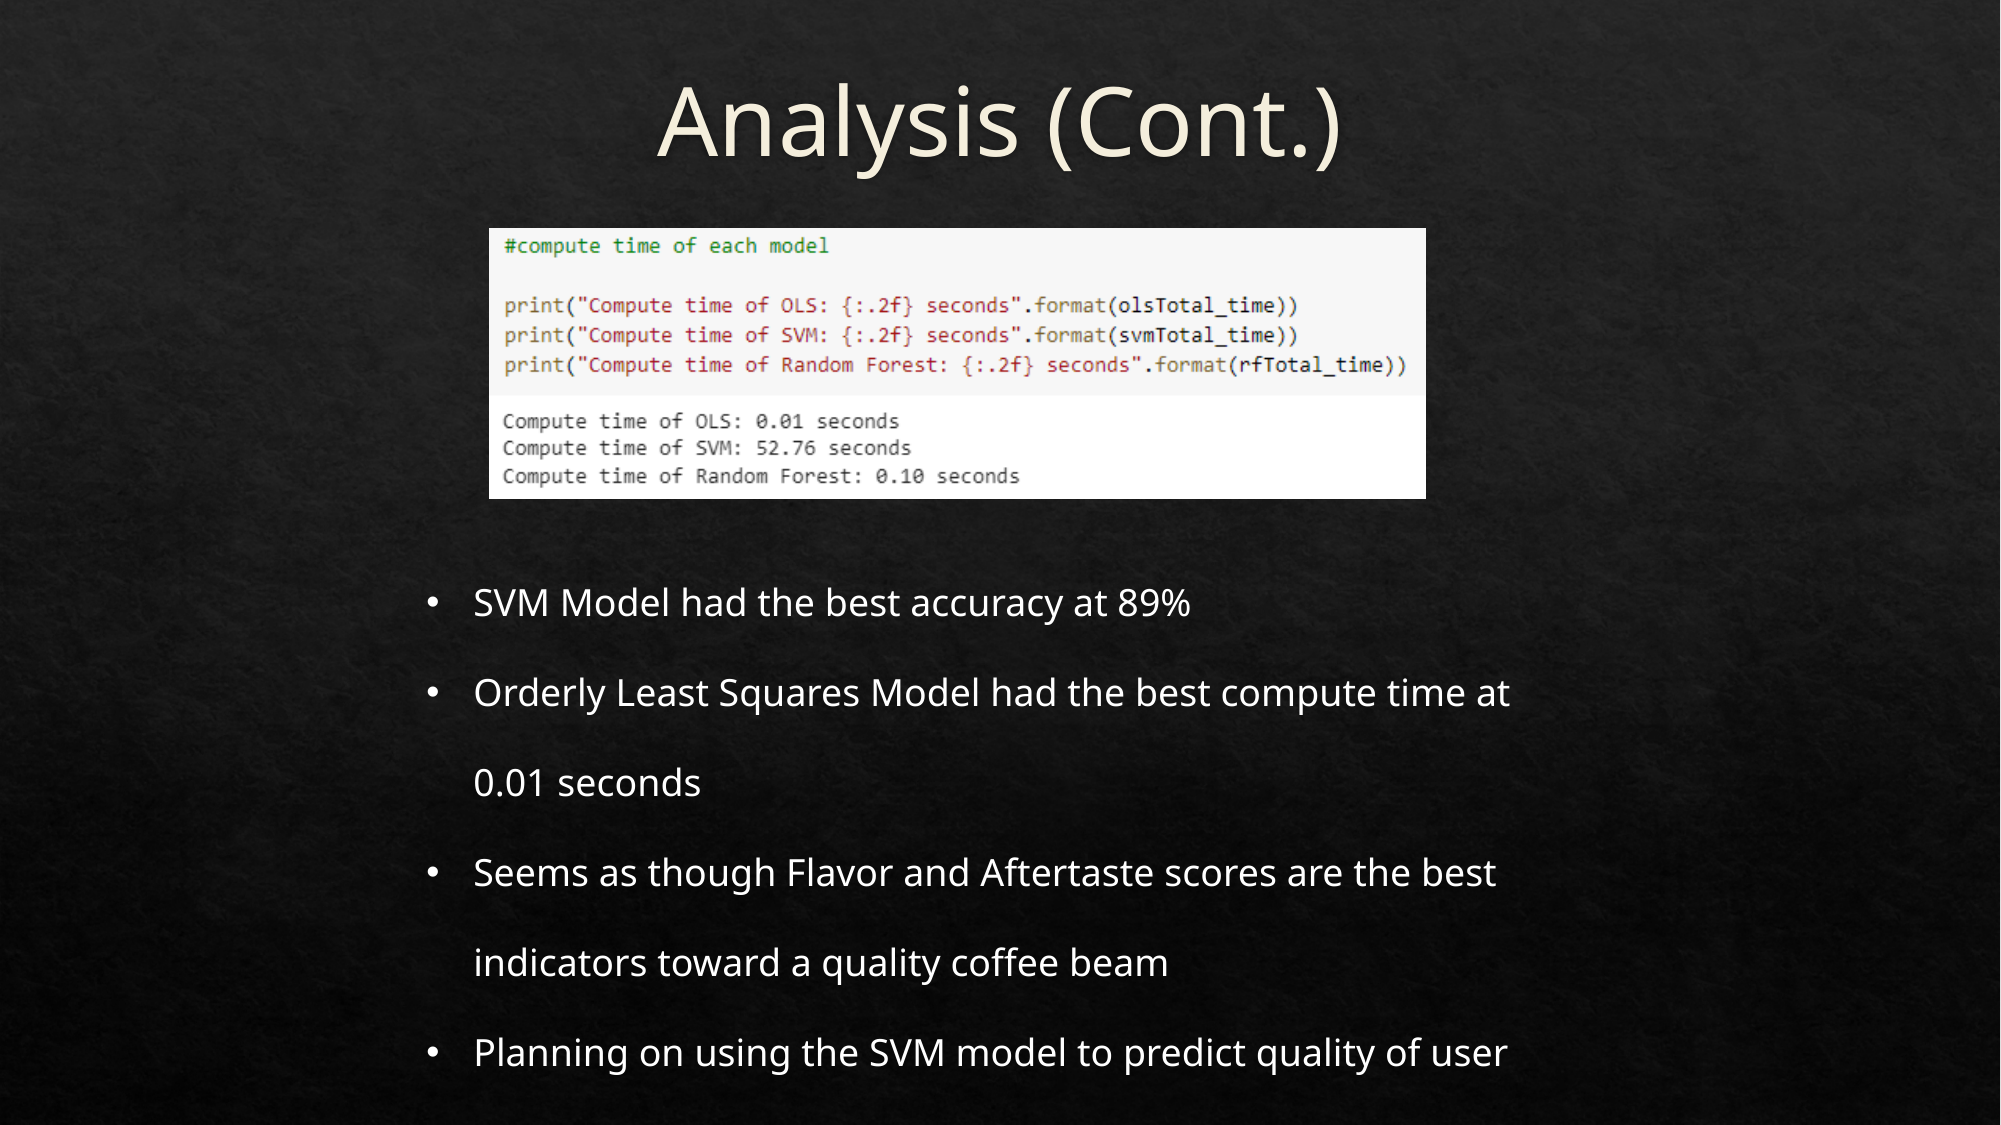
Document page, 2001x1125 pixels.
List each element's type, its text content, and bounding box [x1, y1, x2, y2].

text_box SVM Model had the best accuracy at 89% Orderly Least Squares Model had the best compute time at 0.01 seconds Seems as though Flavor and Aftertaste scores are the best indicators toward a quality coffee beam Planning on using the SVM model to predict quality of user coffee bean [411, 526, 1589, 1125]
title Analysis (Cont.) [150, 22, 1850, 229]
picture [489, 228, 1426, 499]
